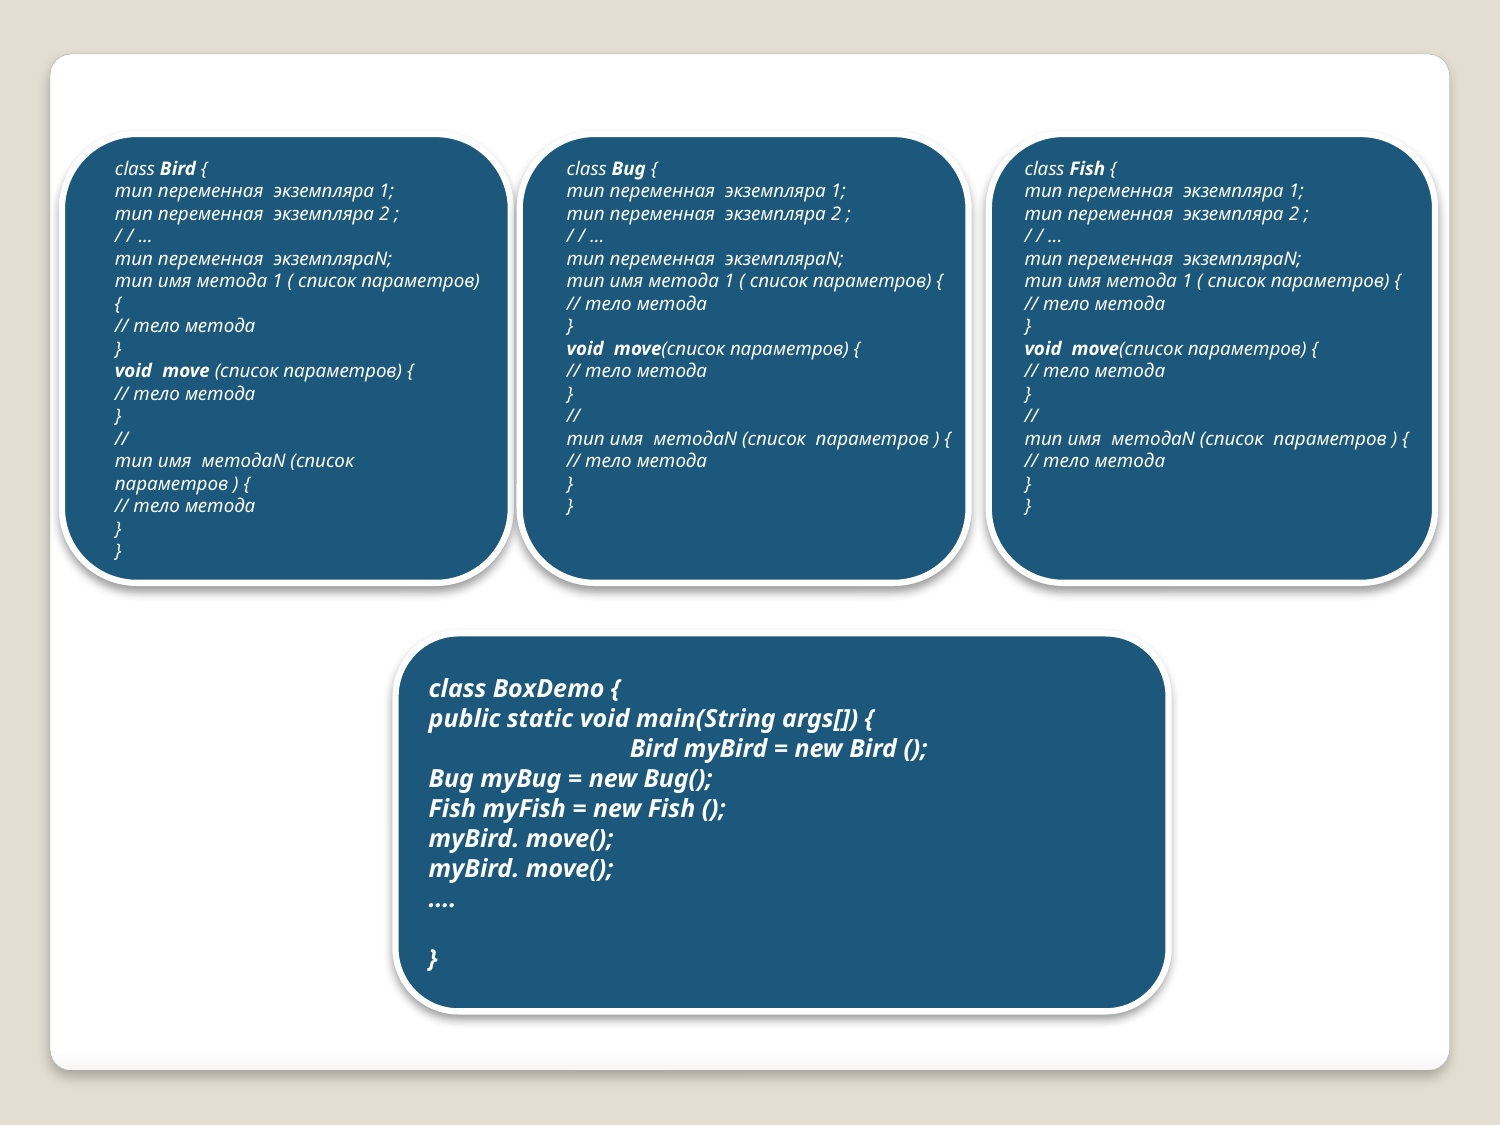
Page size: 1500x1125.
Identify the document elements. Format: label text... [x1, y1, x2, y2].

text_box [985, 152, 1439, 587]
text_box [58, 130, 485, 587]
text_box class Fish { тип переменная экземпляра 1; тип переменная экземпляра 2 ; / / ... тип переменная экземпляраN; тип имя метода 1 ( список параметров) { // тело метода } void move(список параметров) { // тело метода } // тип имя методаN (список параметров ) { // тело метода } } [1009, 148, 1435, 524]
text_box [502, 167, 513, 550]
text_box [1014, 130, 1410, 148]
text_box class BoxDemo { public static void main(String args[]) { Вird mуВird = new Вird (); Bug mуBug = new Bug(); Fish mуFish = new Fish (); mуВird. move(); mуВird. move(); …. } [392, 630, 1172, 1015]
text_box [516, 130, 972, 587]
text_box class Bug { тип переменная экземпляра 1; тип переменная экземпляра 2 ; / / ... тип переменная экземпляраN; тип имя метода 1 ( список параметров) { // тело метода } void move(список параметров) { // тело метода } // тип имя методаN (список параметров ) { // тело метода } } [551, 148, 969, 524]
text_box class Вird { тип переменная экземпляра 1; тип переменная экземпляра 2 ; / / ... тип переменная экземпляраN; тип имя метода 1 ( список параметров) { // тело метода } void move (список параметров) { // тело метода } // тип имя методаN (список параметров ) { // тело метода } } [100, 148, 502, 569]
